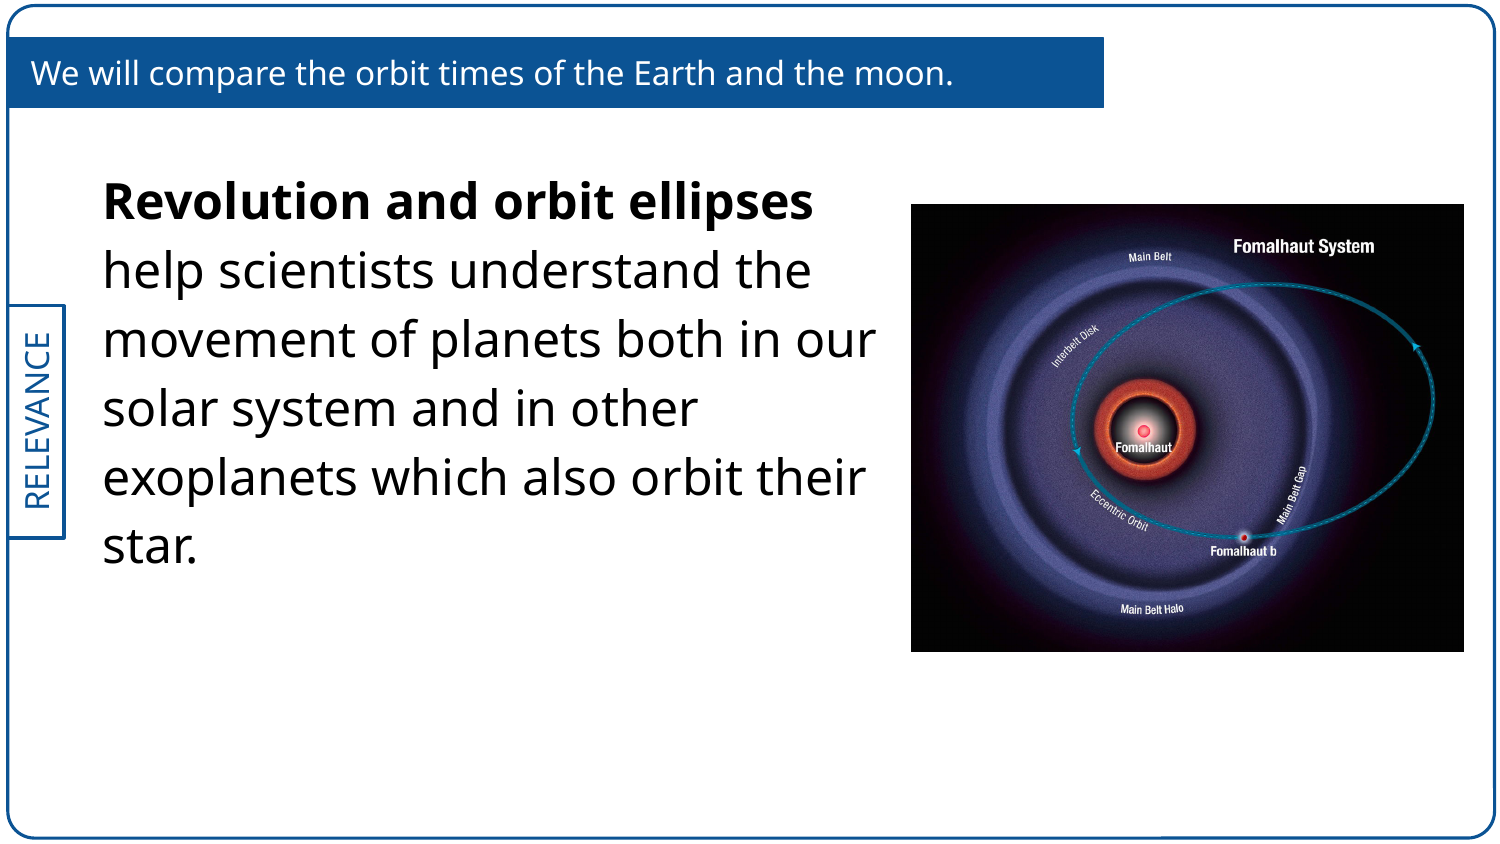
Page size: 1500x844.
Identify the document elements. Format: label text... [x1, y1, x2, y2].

list Revolution and orbit ellipses help scientists understand the movement of planets both in our solar system and in other exoplanets which also orbit their star. [87, 145, 912, 730]
subtitle We will compare the orbit times of the Earth and the moon. [15, 43, 1097, 101]
picture [910, 204, 1465, 652]
